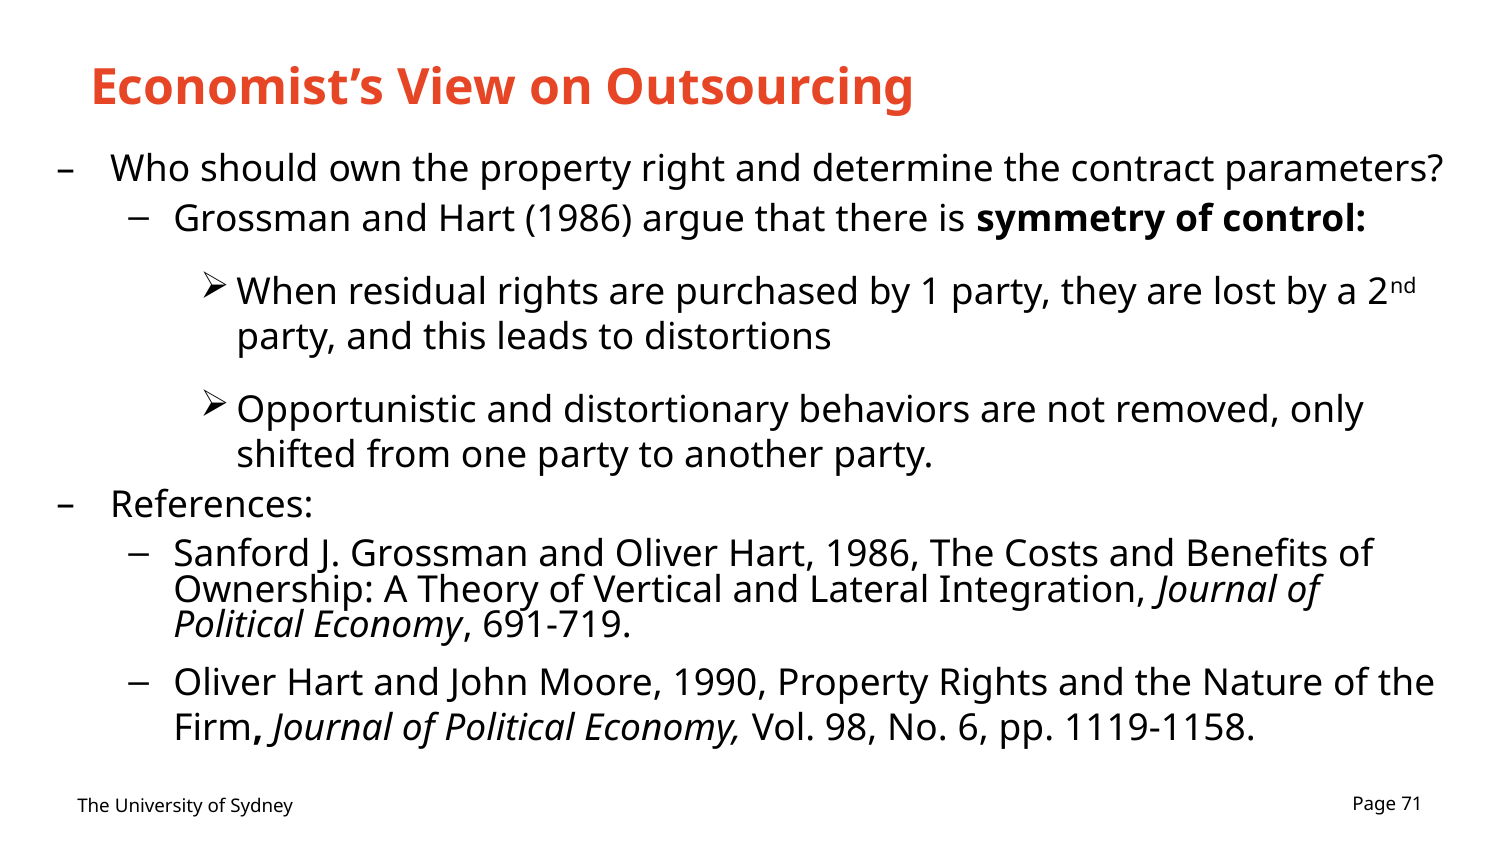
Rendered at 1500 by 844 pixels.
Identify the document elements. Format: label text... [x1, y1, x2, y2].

list Who should own the property right and determine the contract parameters? Grossman and Hart (1986) argue that there is symmetry of control: When residual rights are purchased by 1 party, they are lost by a 2nd party, and this leads to distortions Opportunistic and distortionary behaviors are not removed, only shifted from one party to another party. References: Sanford J. Grossman and Oliver Hart, 1986, The Costs and Benefits of Ownership: A Theory of Vertical and Lateral Integration, Journal of Political Economy, 691-719. Oliver Hart and John Moore, 1990, Property Rights and the Nature of the Firm, Journal of Political Economy, Vol. 98, No. 6, pp. 1119-1158. [41, 145, 1463, 794]
title Economist’s View on Outsourcing [75, 14, 1425, 145]
